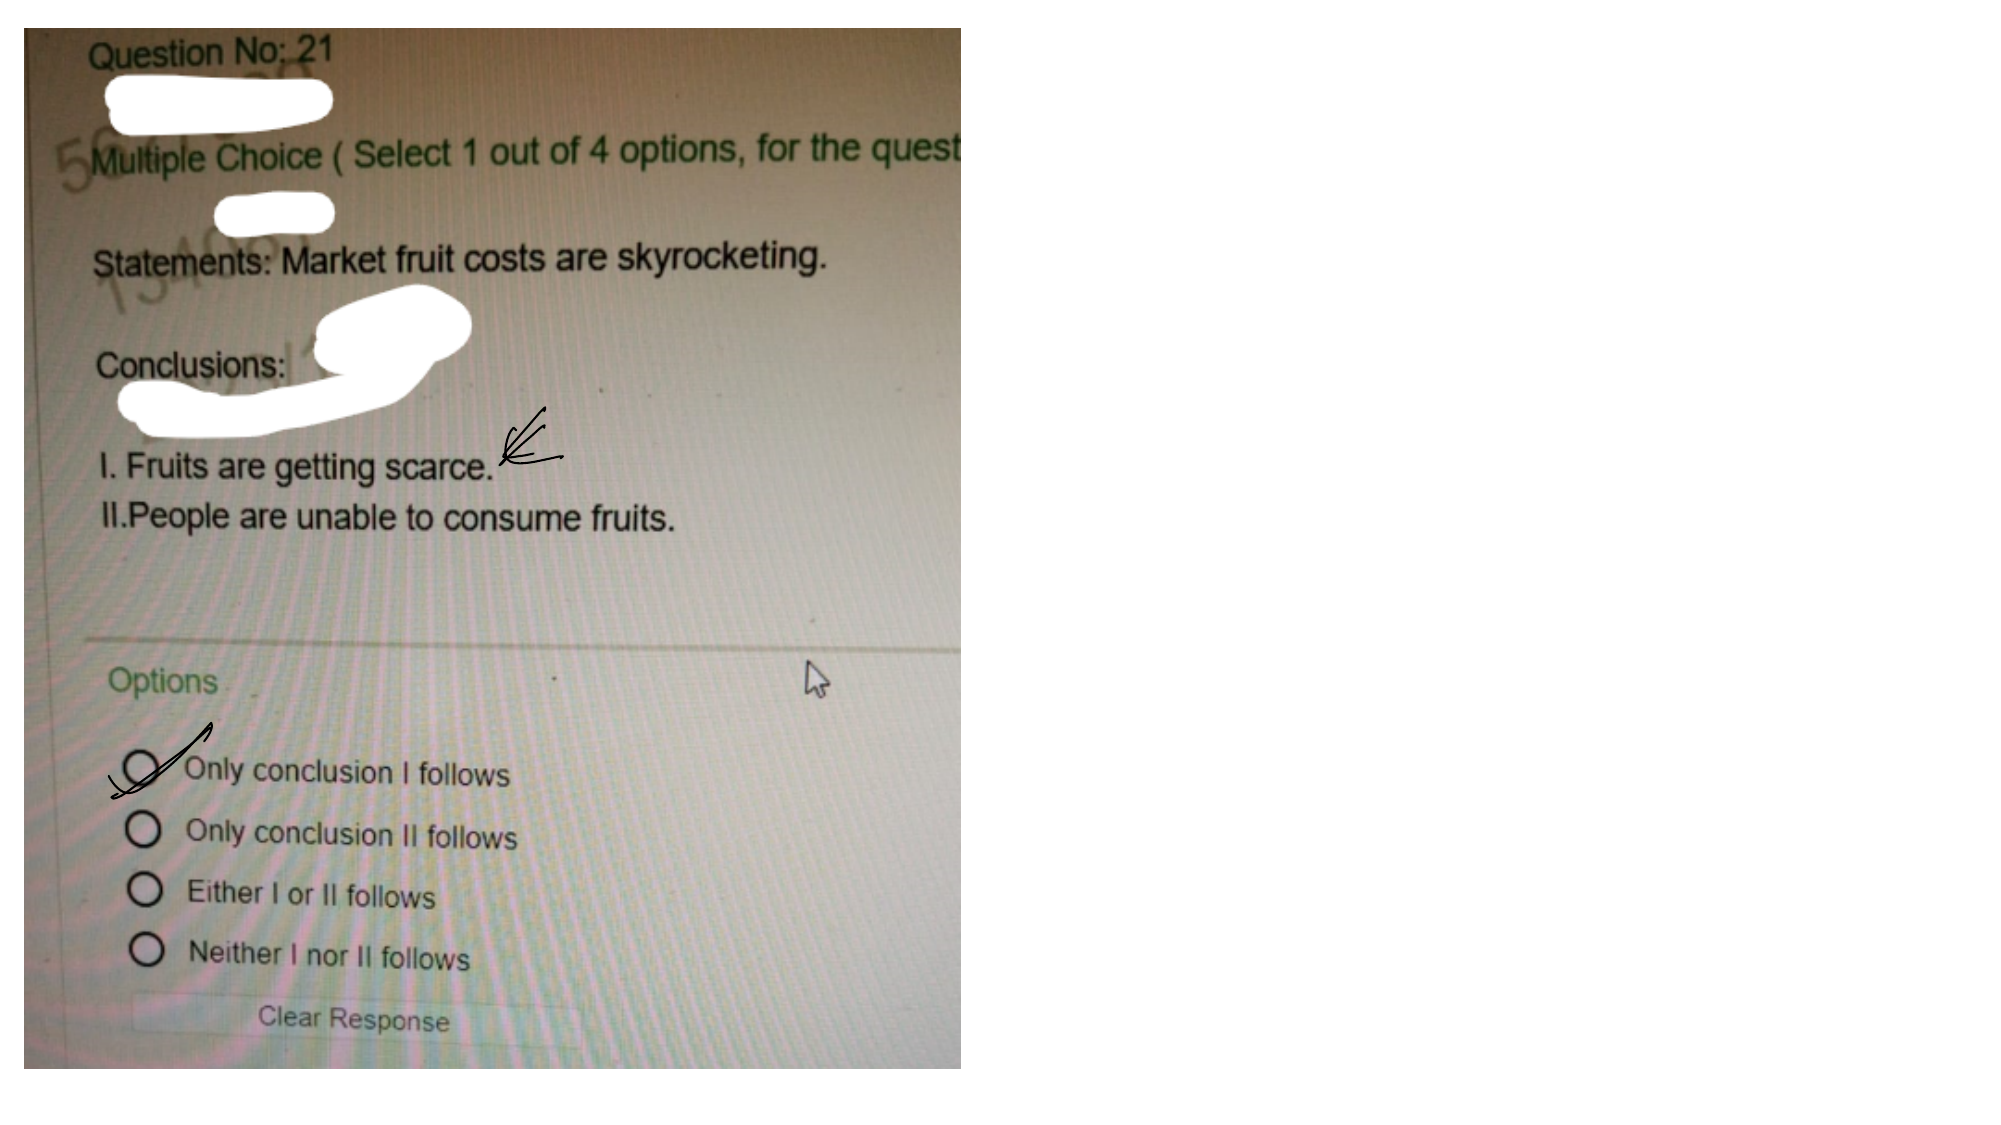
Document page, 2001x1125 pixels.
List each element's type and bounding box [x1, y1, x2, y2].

picture [24, 28, 961, 1069]
